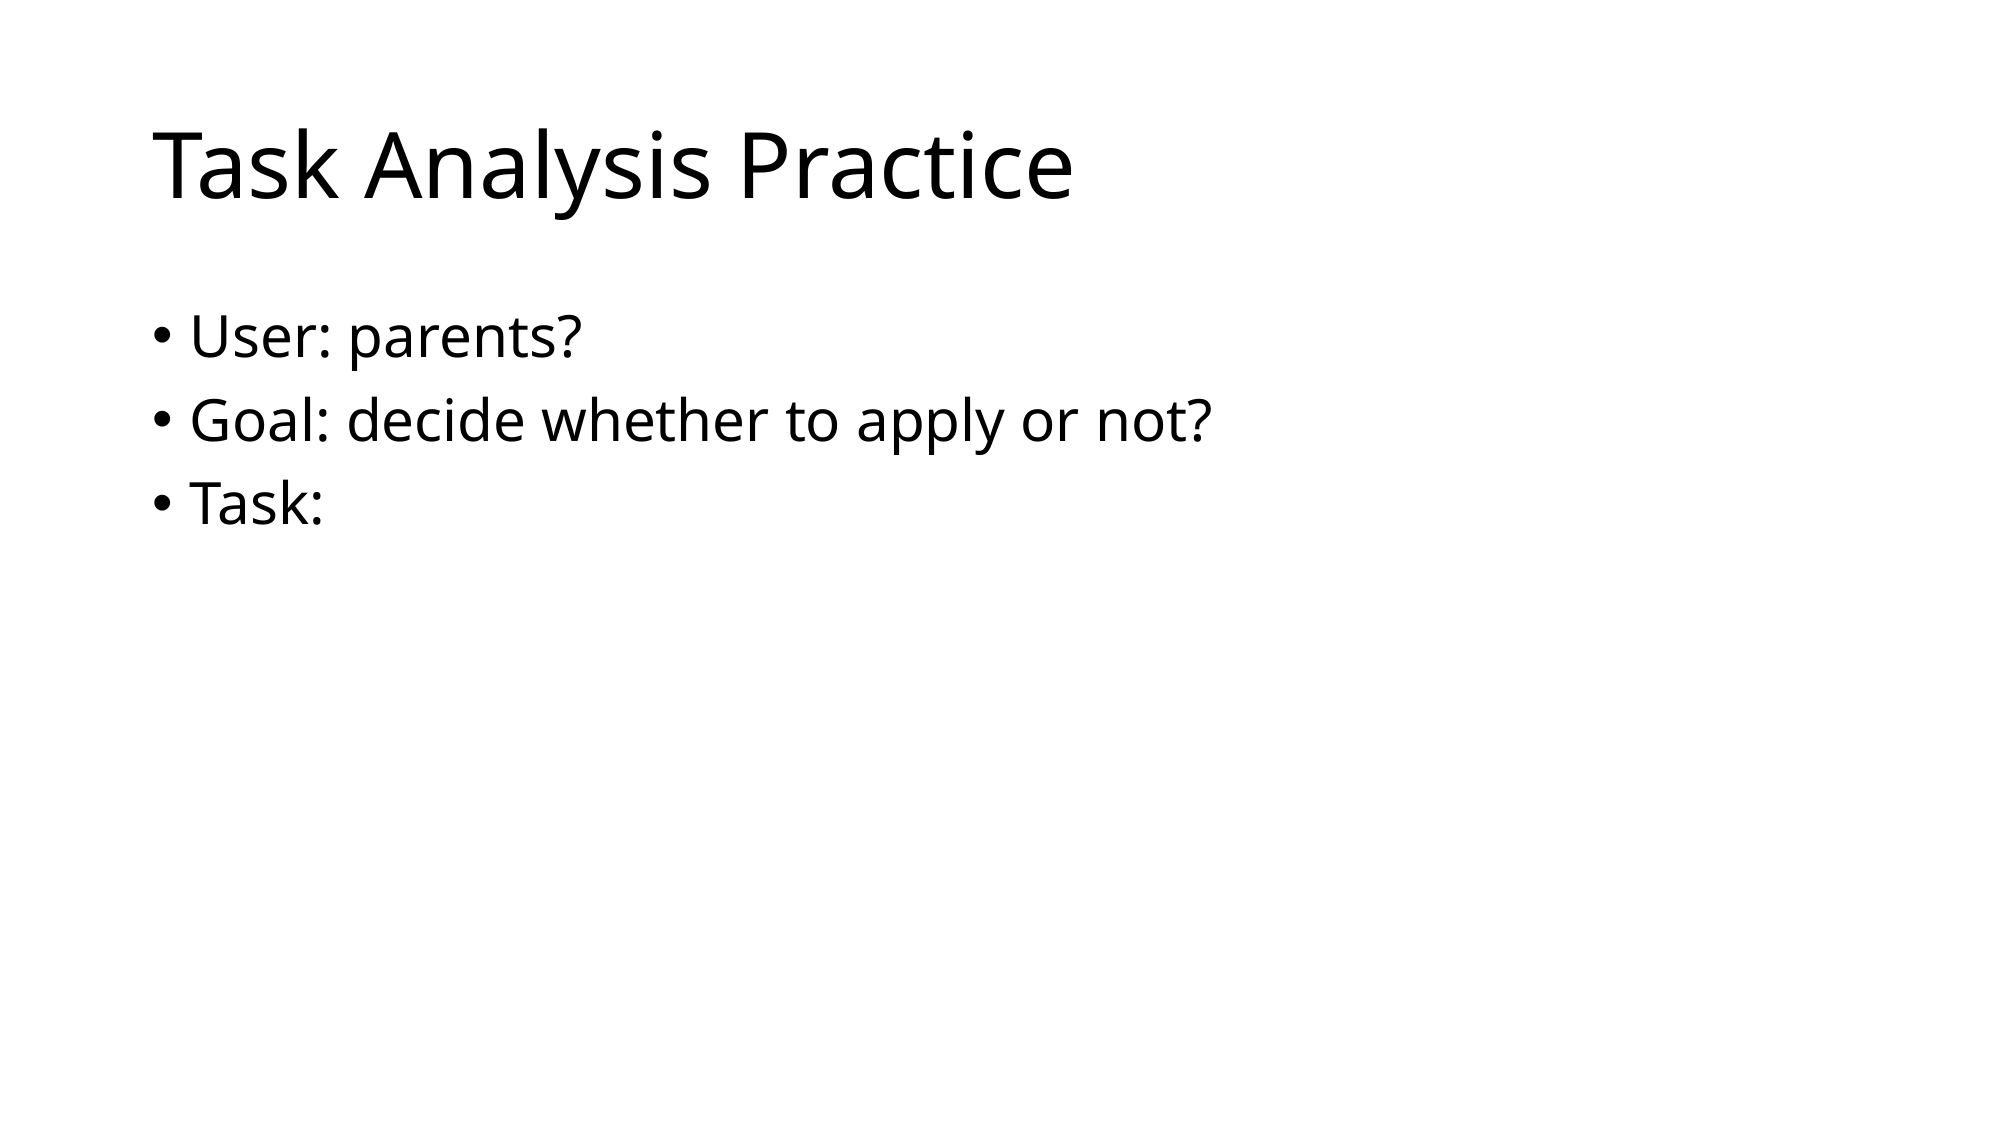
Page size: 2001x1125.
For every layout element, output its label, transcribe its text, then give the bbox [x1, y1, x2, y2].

title Task Analysis Practice [137, 59, 1863, 278]
list User: parents? Goal: decide whether to apply or not? Task: [137, 299, 1863, 1014]
